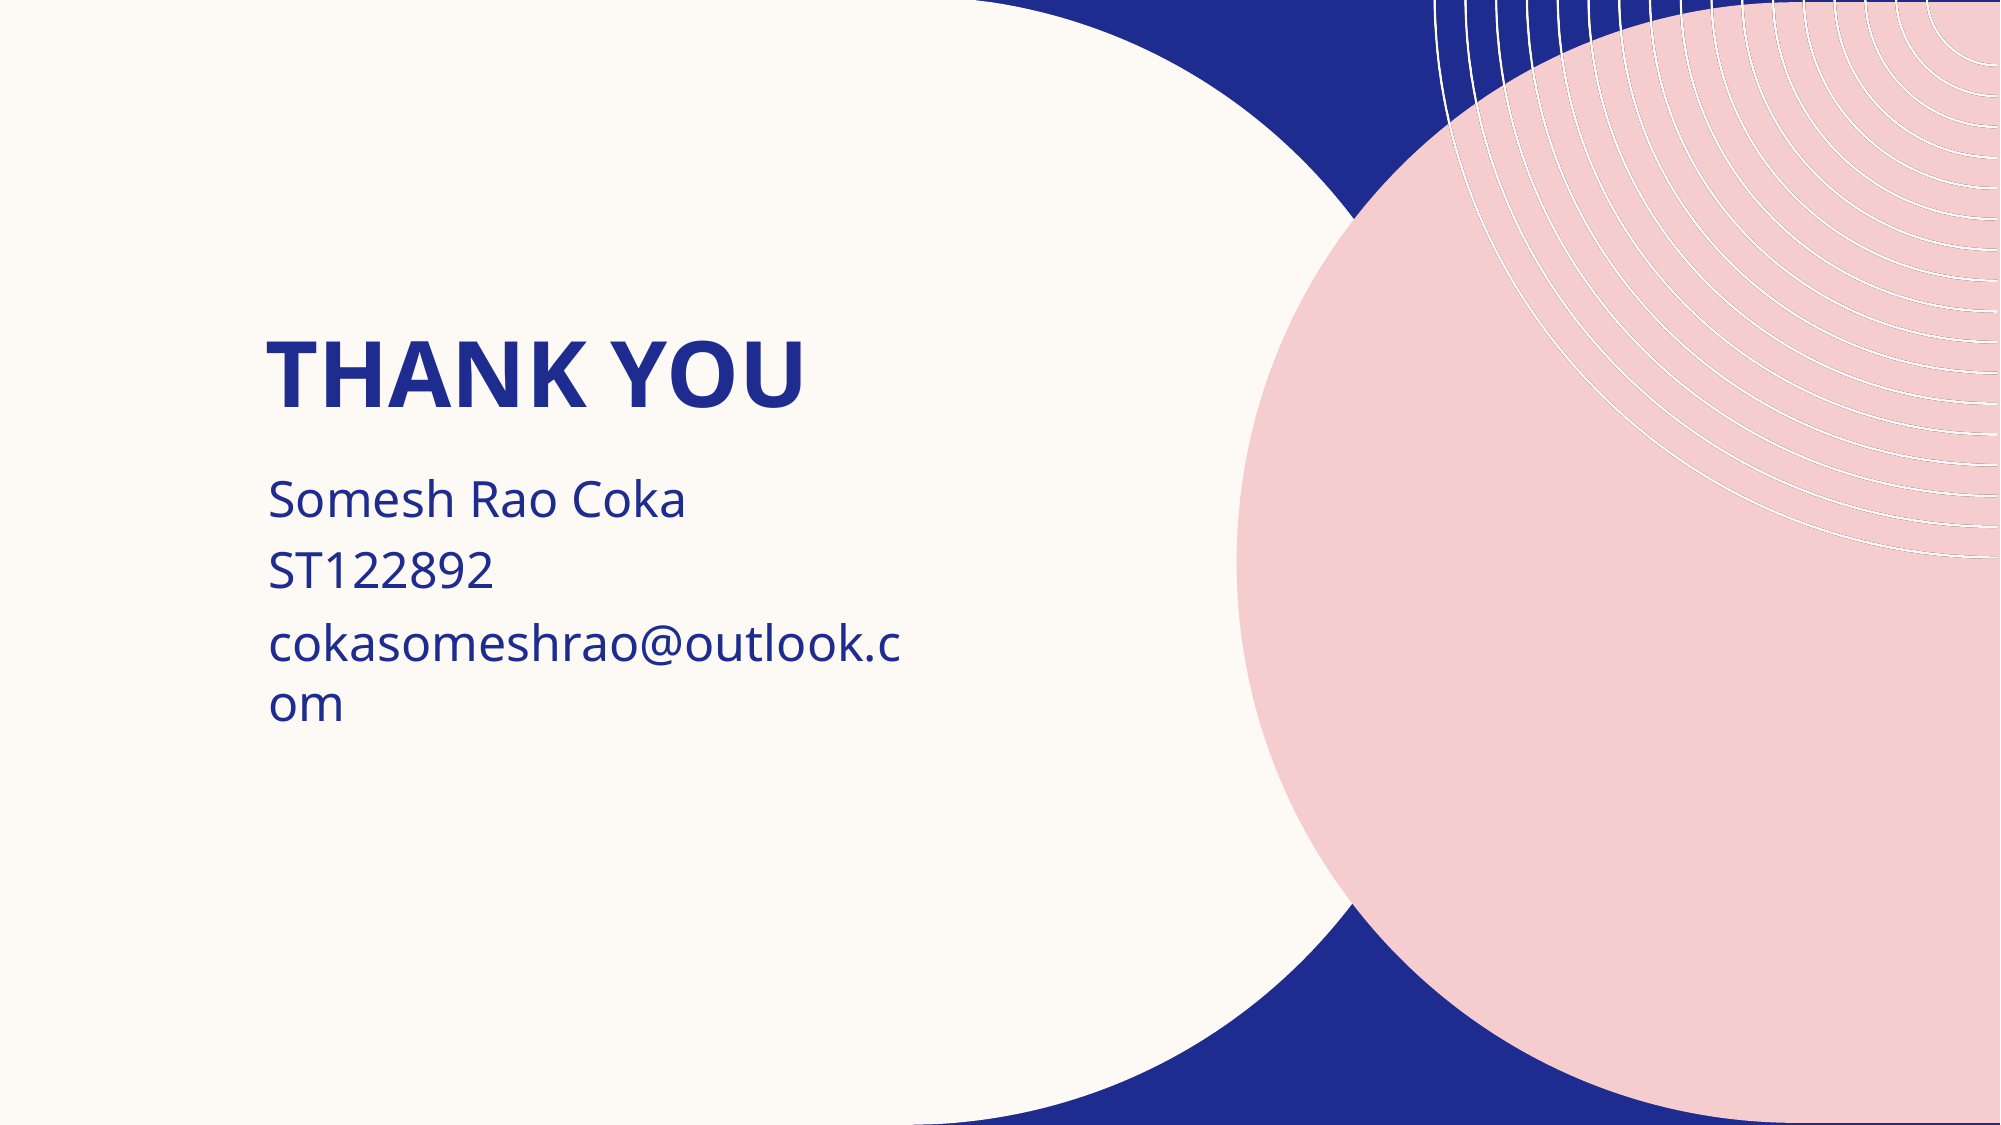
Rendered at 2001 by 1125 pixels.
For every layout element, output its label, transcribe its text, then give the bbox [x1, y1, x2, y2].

title THANK YOU [250, 323, 935, 434]
subtitle Somesh Rao Coka ST122892 cokasomeshrao@outlook.com [253, 467, 938, 824]
picture [1433, 0, 1997, 559]
